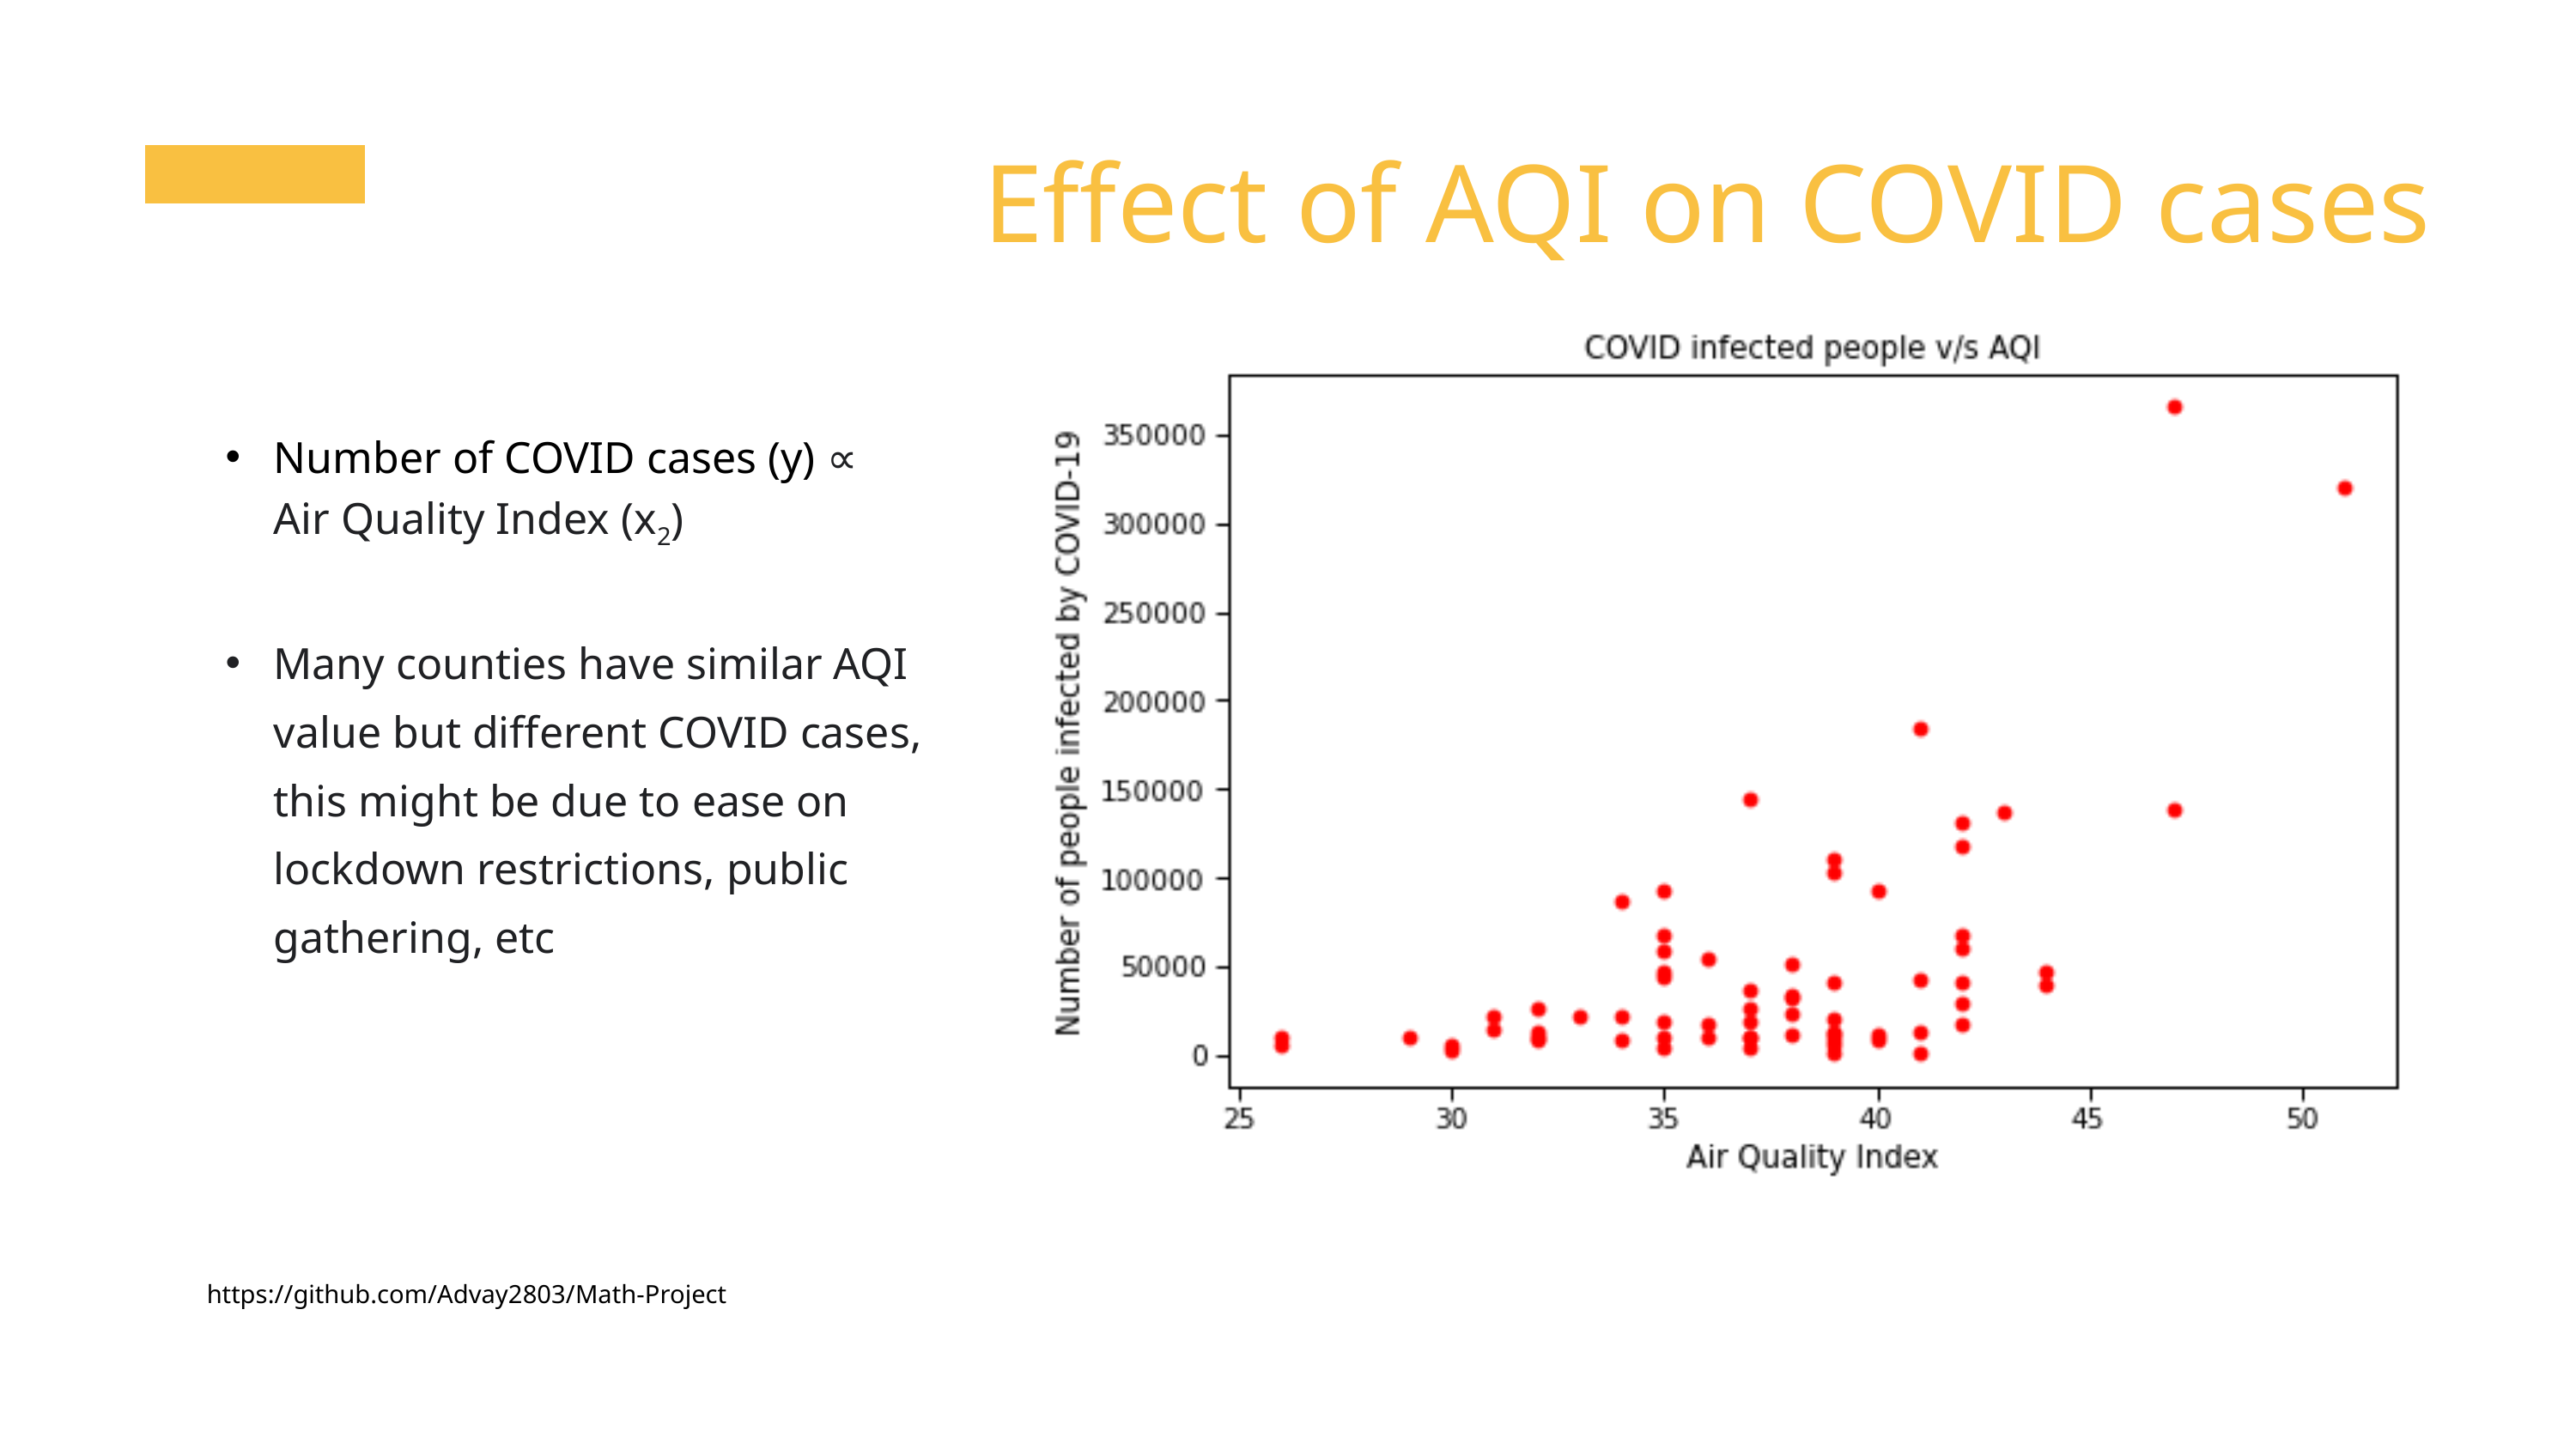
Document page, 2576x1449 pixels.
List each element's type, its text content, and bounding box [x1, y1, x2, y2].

picture [1041, 318, 2415, 1195]
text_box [144, 144, 366, 204]
text_box Effect of AQI on COVID cases [144, 69, 2432, 264]
text_box https://github.com/Advay2803/Math-Project [161, 1258, 773, 1309]
text_box Number of COVID cases (y) ∝ Air Quality Index (x2) Many counties have similar AQI value but different COVID cases, this might be due to ease on lockdown restrictions, public gathering, etc [225, 413, 923, 962]
